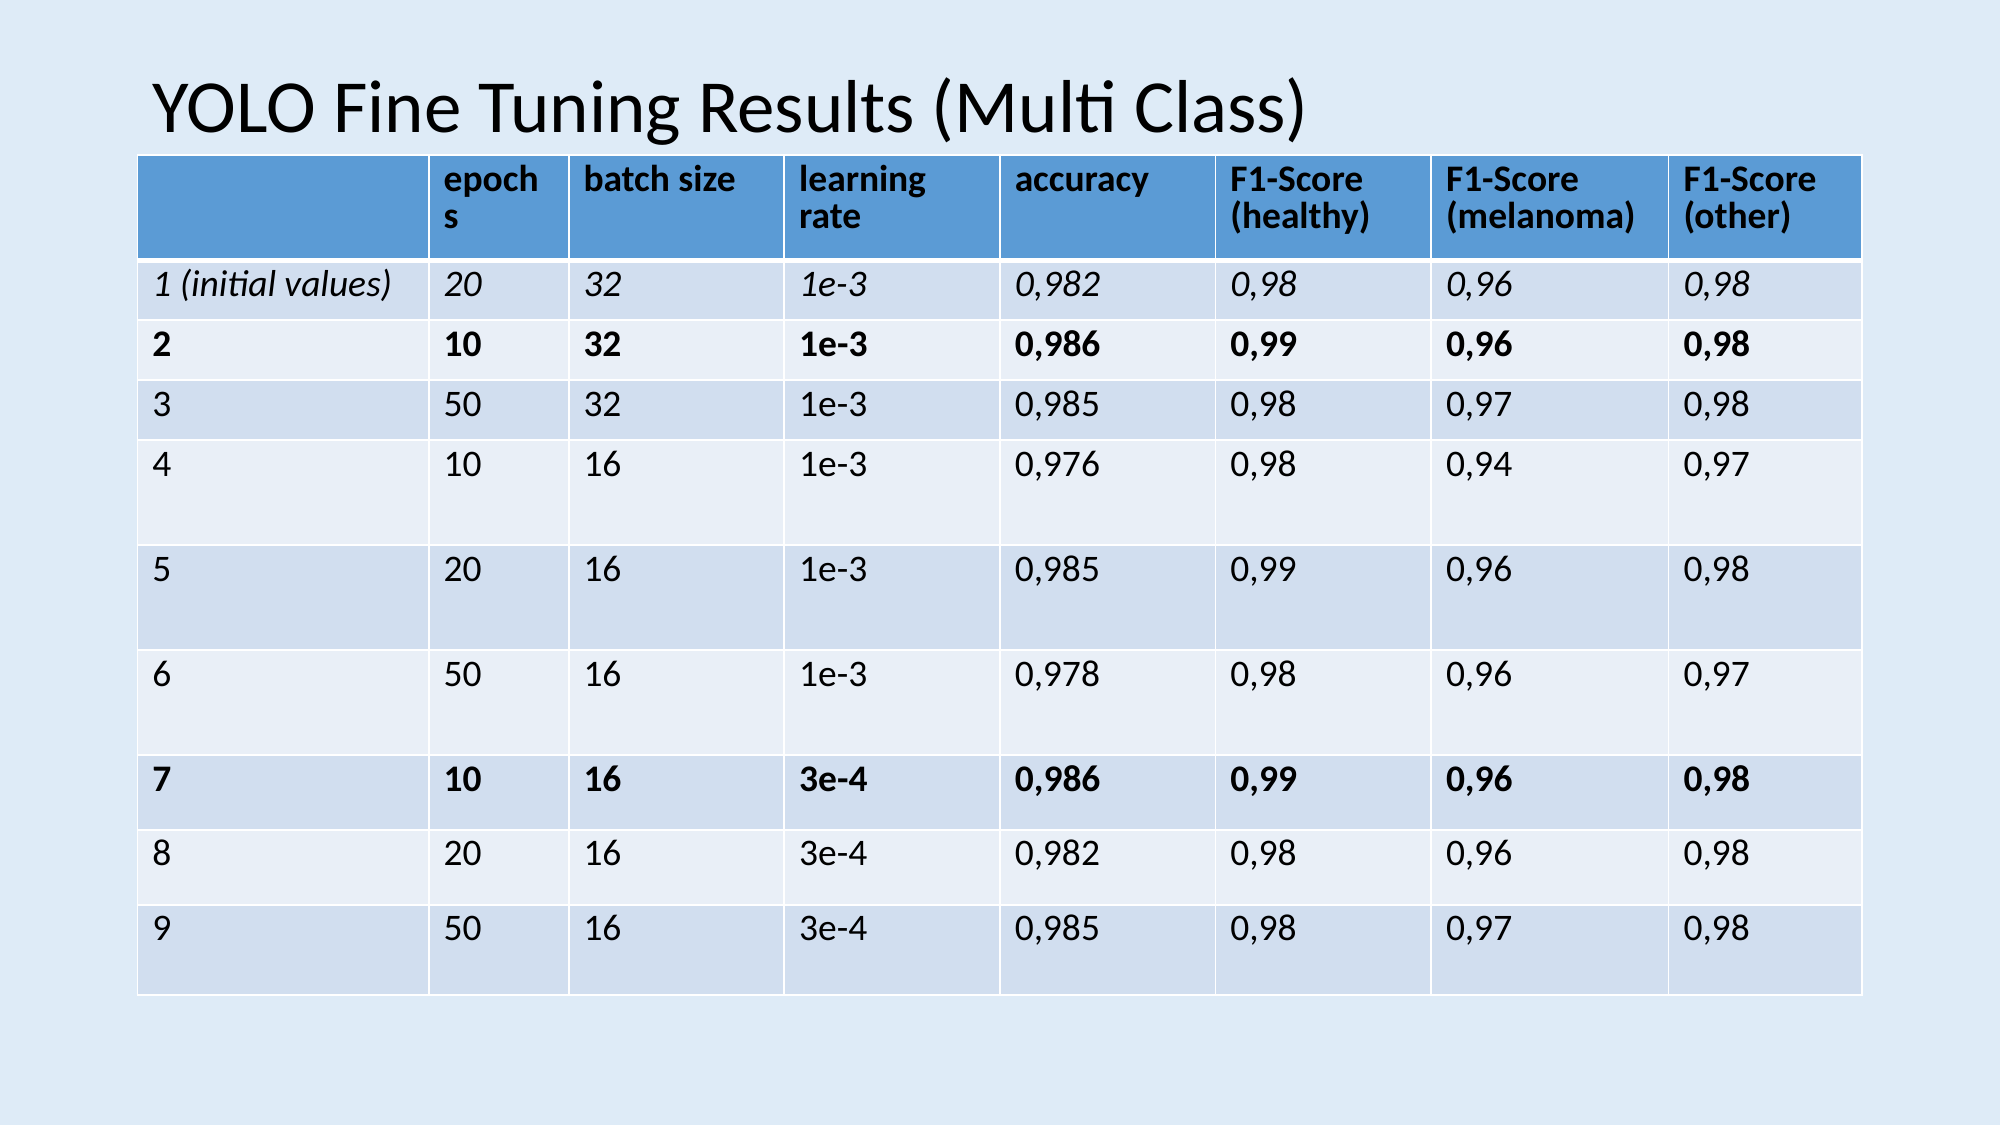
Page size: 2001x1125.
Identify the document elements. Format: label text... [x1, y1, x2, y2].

table_cell 1e-3 [785, 321, 999, 379]
table_cell 1e-3 [785, 546, 999, 649]
table_cell 10 [430, 441, 568, 544]
table_cell 1e-3 [785, 441, 999, 544]
table_cell 16 [570, 906, 783, 994]
table_cell 0,98 [1669, 546, 1861, 649]
table_cell 0,98 [1669, 831, 1861, 904]
table_cell 0,98 [1216, 263, 1430, 319]
table_cell 0,96 [1432, 263, 1668, 319]
table_cell 10 [430, 321, 568, 379]
table_cell 16 [570, 756, 783, 829]
table_cell 0,982 [1001, 831, 1215, 904]
table_cell 1e-3 [785, 263, 999, 319]
table_cell 4 [138, 441, 428, 544]
table_cell 6 [138, 651, 428, 754]
table_header batch size [570, 156, 783, 258]
table_cell 3e-4 [785, 756, 999, 829]
table_cell 0,96 [1432, 651, 1668, 754]
table_cell 0,976 [1001, 441, 1215, 544]
table_cell 0,98 [1669, 381, 1861, 439]
table_header F1-Score (other) [1669, 156, 1861, 258]
table_cell 0,98 [1216, 906, 1430, 994]
table_cell 0,96 [1432, 321, 1668, 379]
table_cell 1e-3 [785, 381, 999, 439]
table_cell 0,98 [1216, 831, 1430, 904]
table_cell 0,985 [1001, 906, 1215, 994]
table_cell 0,97 [1432, 381, 1668, 439]
table_cell 0,985 [1001, 381, 1215, 439]
table_cell 0,97 [1432, 906, 1668, 994]
table_cell 16 [570, 546, 783, 649]
table_cell 0,98 [1216, 441, 1430, 544]
table_cell 1 (initial values) [138, 263, 428, 319]
table_cell 16 [570, 831, 783, 904]
table_cell 8 [138, 831, 428, 904]
table_cell 5 [138, 546, 428, 649]
table_cell 16 [570, 651, 783, 754]
table_cell 20 [430, 546, 568, 649]
table_cell 0,97 [1669, 441, 1861, 544]
table_cell 0,98 [1669, 263, 1861, 319]
table_cell 32 [570, 321, 783, 379]
table_cell 50 [430, 906, 568, 994]
table_cell 0,98 [1216, 651, 1430, 754]
table_cell 3e-4 [785, 831, 999, 904]
table_cell 32 [570, 381, 783, 439]
table_cell 0,982 [1001, 263, 1215, 319]
table_cell 0,978 [1001, 651, 1215, 754]
table_header epochs [430, 156, 568, 258]
table_cell 0,96 [1432, 831, 1668, 904]
table_cell 20 [430, 831, 568, 904]
table_cell 9 [138, 906, 428, 994]
table_cell 20 [430, 263, 568, 319]
table_cell 0,97 [1669, 651, 1861, 754]
table_cell 0,985 [1001, 546, 1215, 649]
table_header [138, 156, 428, 258]
table_cell 0,98 [1669, 321, 1861, 379]
table_cell 0,986 [1001, 756, 1215, 829]
table_header F1-Score (melanoma) [1432, 156, 1668, 258]
table_cell 0,98 [1216, 381, 1430, 439]
table_cell 16 [570, 441, 783, 544]
table_cell 3e-4 [785, 906, 999, 994]
table_cell 0,96 [1432, 546, 1668, 649]
table_cell 0,99 [1216, 321, 1430, 379]
table_cell 50 [430, 381, 568, 439]
table_cell 0,99 [1216, 756, 1430, 829]
table_cell 3 [138, 381, 428, 439]
table_header accuracy [1001, 156, 1215, 258]
table_header learning rate [785, 156, 999, 258]
table_cell 50 [430, 651, 568, 754]
table_cell 0,96 [1432, 756, 1668, 829]
table_cell 0,99 [1216, 546, 1430, 649]
table_cell 0,98 [1669, 756, 1861, 829]
table_cell 32 [570, 263, 783, 319]
table_cell 10 [430, 756, 568, 829]
table_cell 7 [138, 756, 428, 829]
table_cell 0,94 [1432, 441, 1668, 544]
table_cell 2 [138, 321, 428, 379]
table_header F1-Score (healthy) [1216, 156, 1430, 258]
table_cell 0,98 [1669, 906, 1861, 994]
table_cell 0,986 [1001, 321, 1215, 379]
title YOLO Fine Tuning Results (Multi Class) [137, 0, 1863, 154]
table_cell 1e-3 [785, 651, 999, 754]
